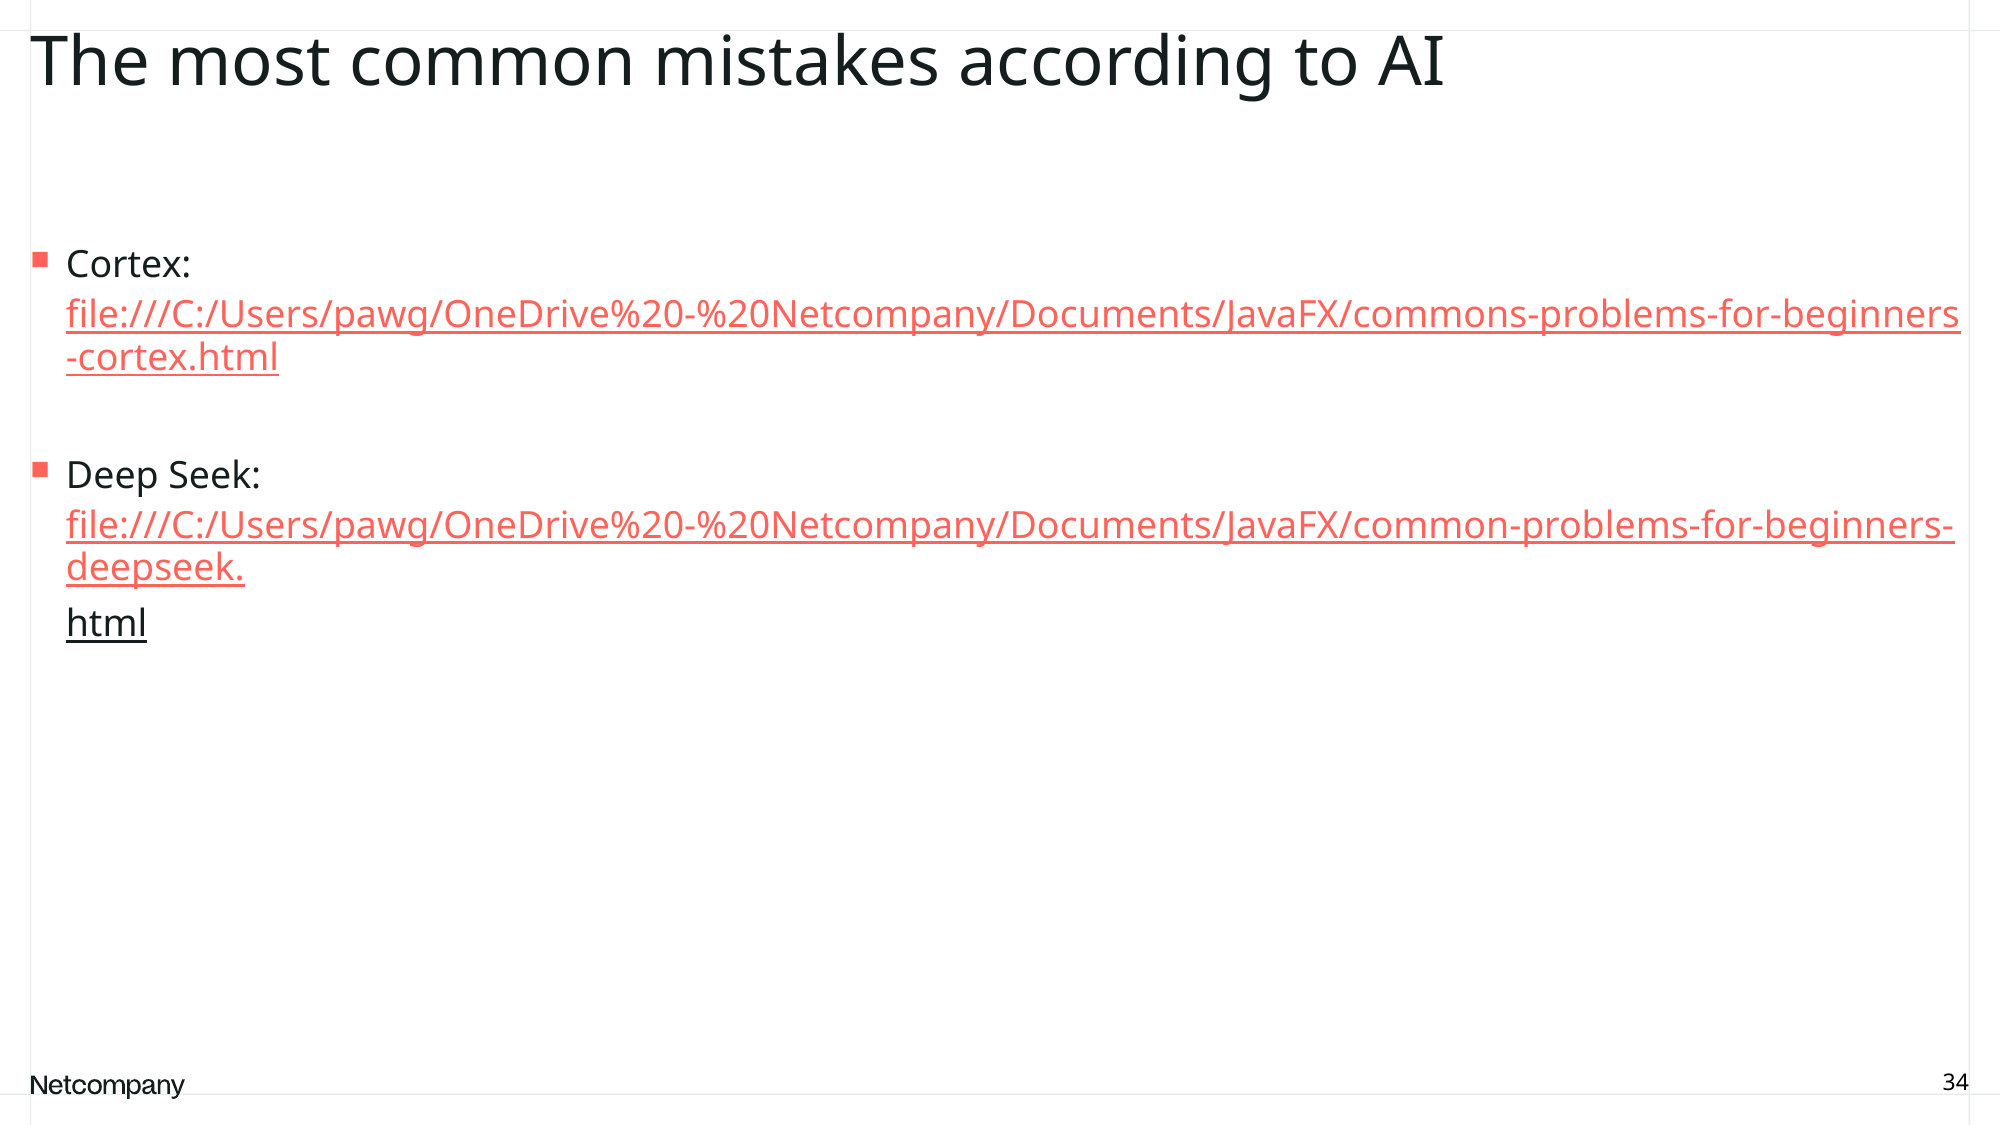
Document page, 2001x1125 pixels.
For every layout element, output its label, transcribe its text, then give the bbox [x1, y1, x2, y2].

slide_number 34 [1910, 1078, 1970, 1095]
list Cortex: file:///C:/Users/pawg/OneDrive%20-%20Netcompany/Documents/JavaFX/commons-problems-for-beginners-cortex.html Deep Seek: file:///C:/Users/pawg/OneDrive%20-%20Netcompany/Documents/JavaFX/common-problems-for-beginners-deepseek.html [30, 235, 1970, 1078]
title The most common mistakes according to AI [30, 30, 1970, 186]
